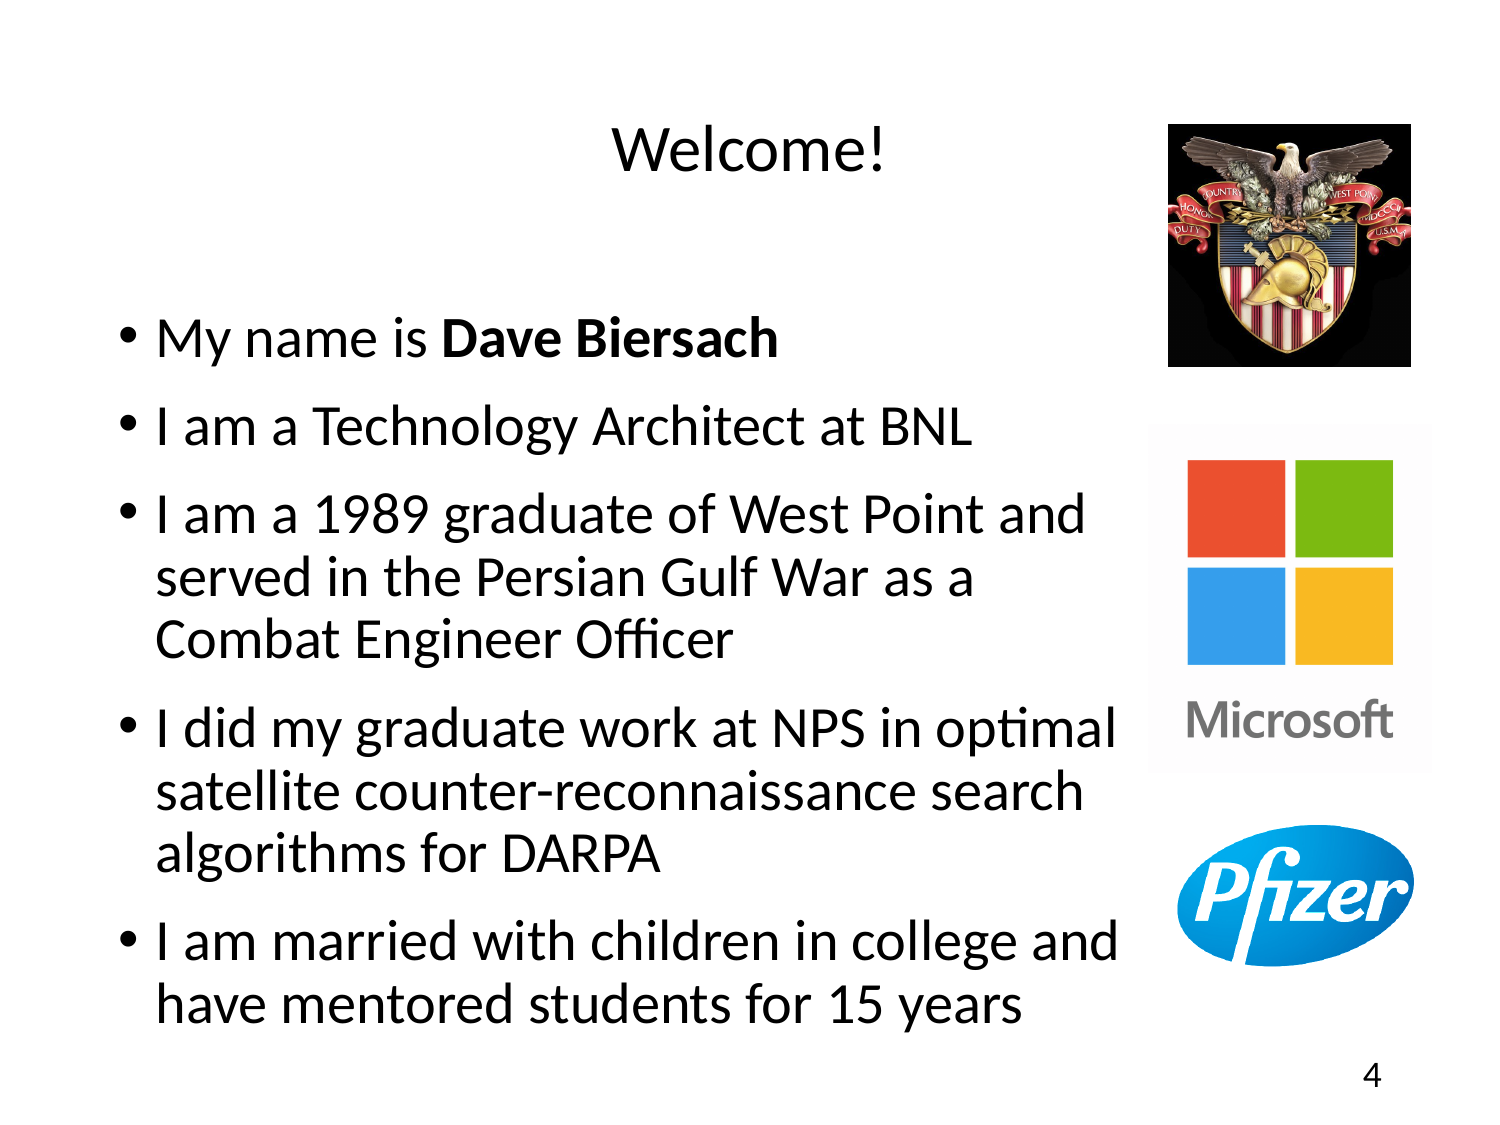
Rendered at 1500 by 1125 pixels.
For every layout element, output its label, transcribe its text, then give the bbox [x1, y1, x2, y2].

picture [1148, 424, 1432, 773]
picture [1168, 124, 1411, 367]
title Welcome! [103, 59, 1397, 241]
slide_number 4 [1059, 1042, 1397, 1103]
list My name is Dave Biersach I am a Technology Architect at BNL I am a 1989 graduate of West Point and served in the Persian Gulf War as a Combat Engineer Officer I did my graduate work at NPS in optimal satellite counter-reconnaissance search algorithms for DARPA I am married with children in college and have mentored students for 15 years [103, 299, 1148, 1053]
picture [1147, 797, 1432, 989]
